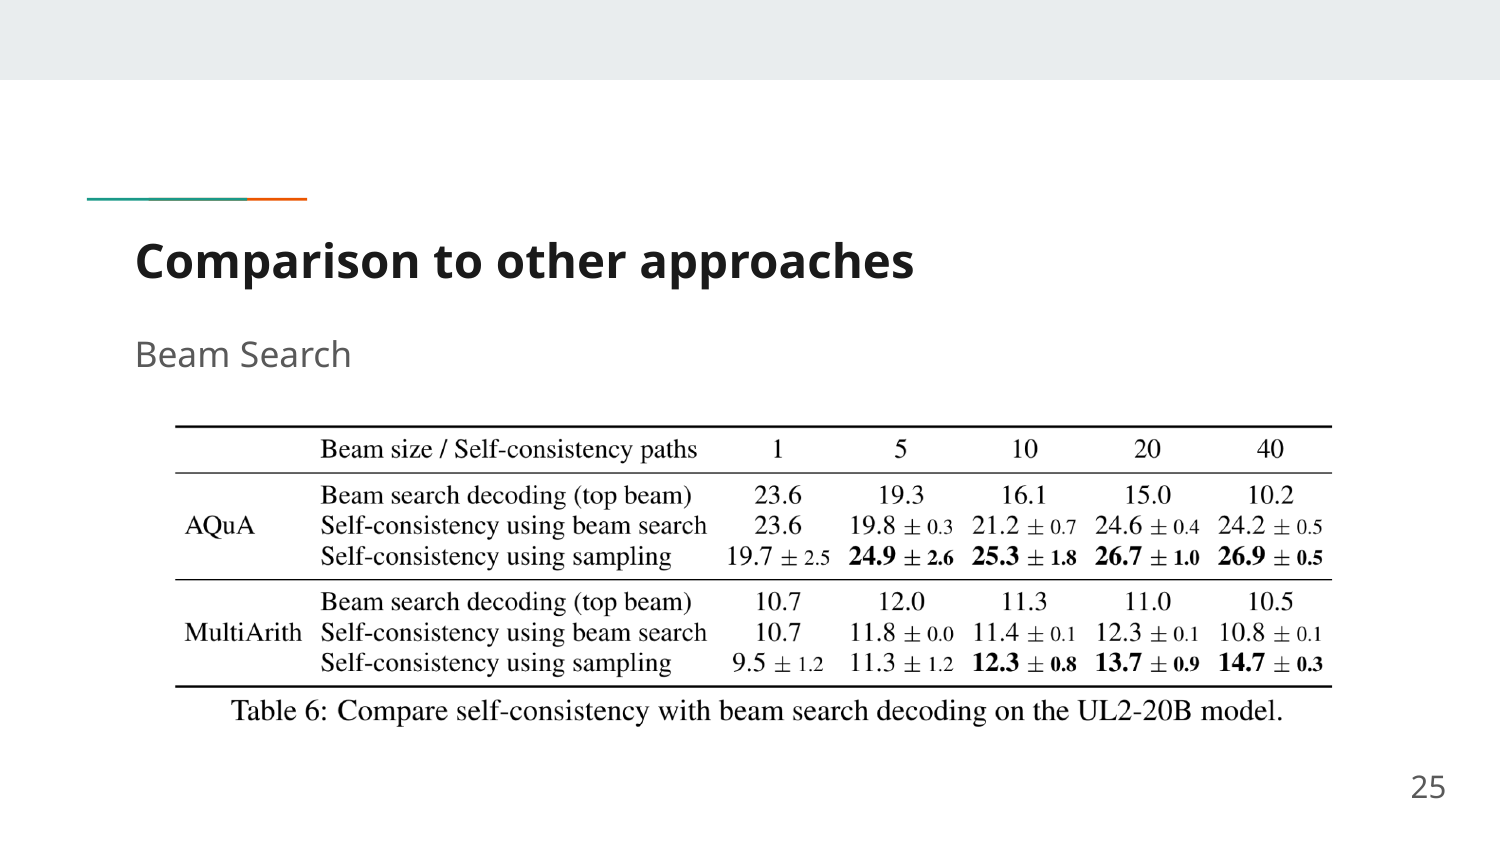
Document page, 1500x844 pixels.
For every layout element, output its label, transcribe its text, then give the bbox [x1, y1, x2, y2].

text_box 25 [1395, 752, 1484, 815]
title Comparison to other approaches [119, 216, 1381, 305]
text_box Beam Search [119, 317, 932, 375]
picture [149, 414, 1351, 732]
